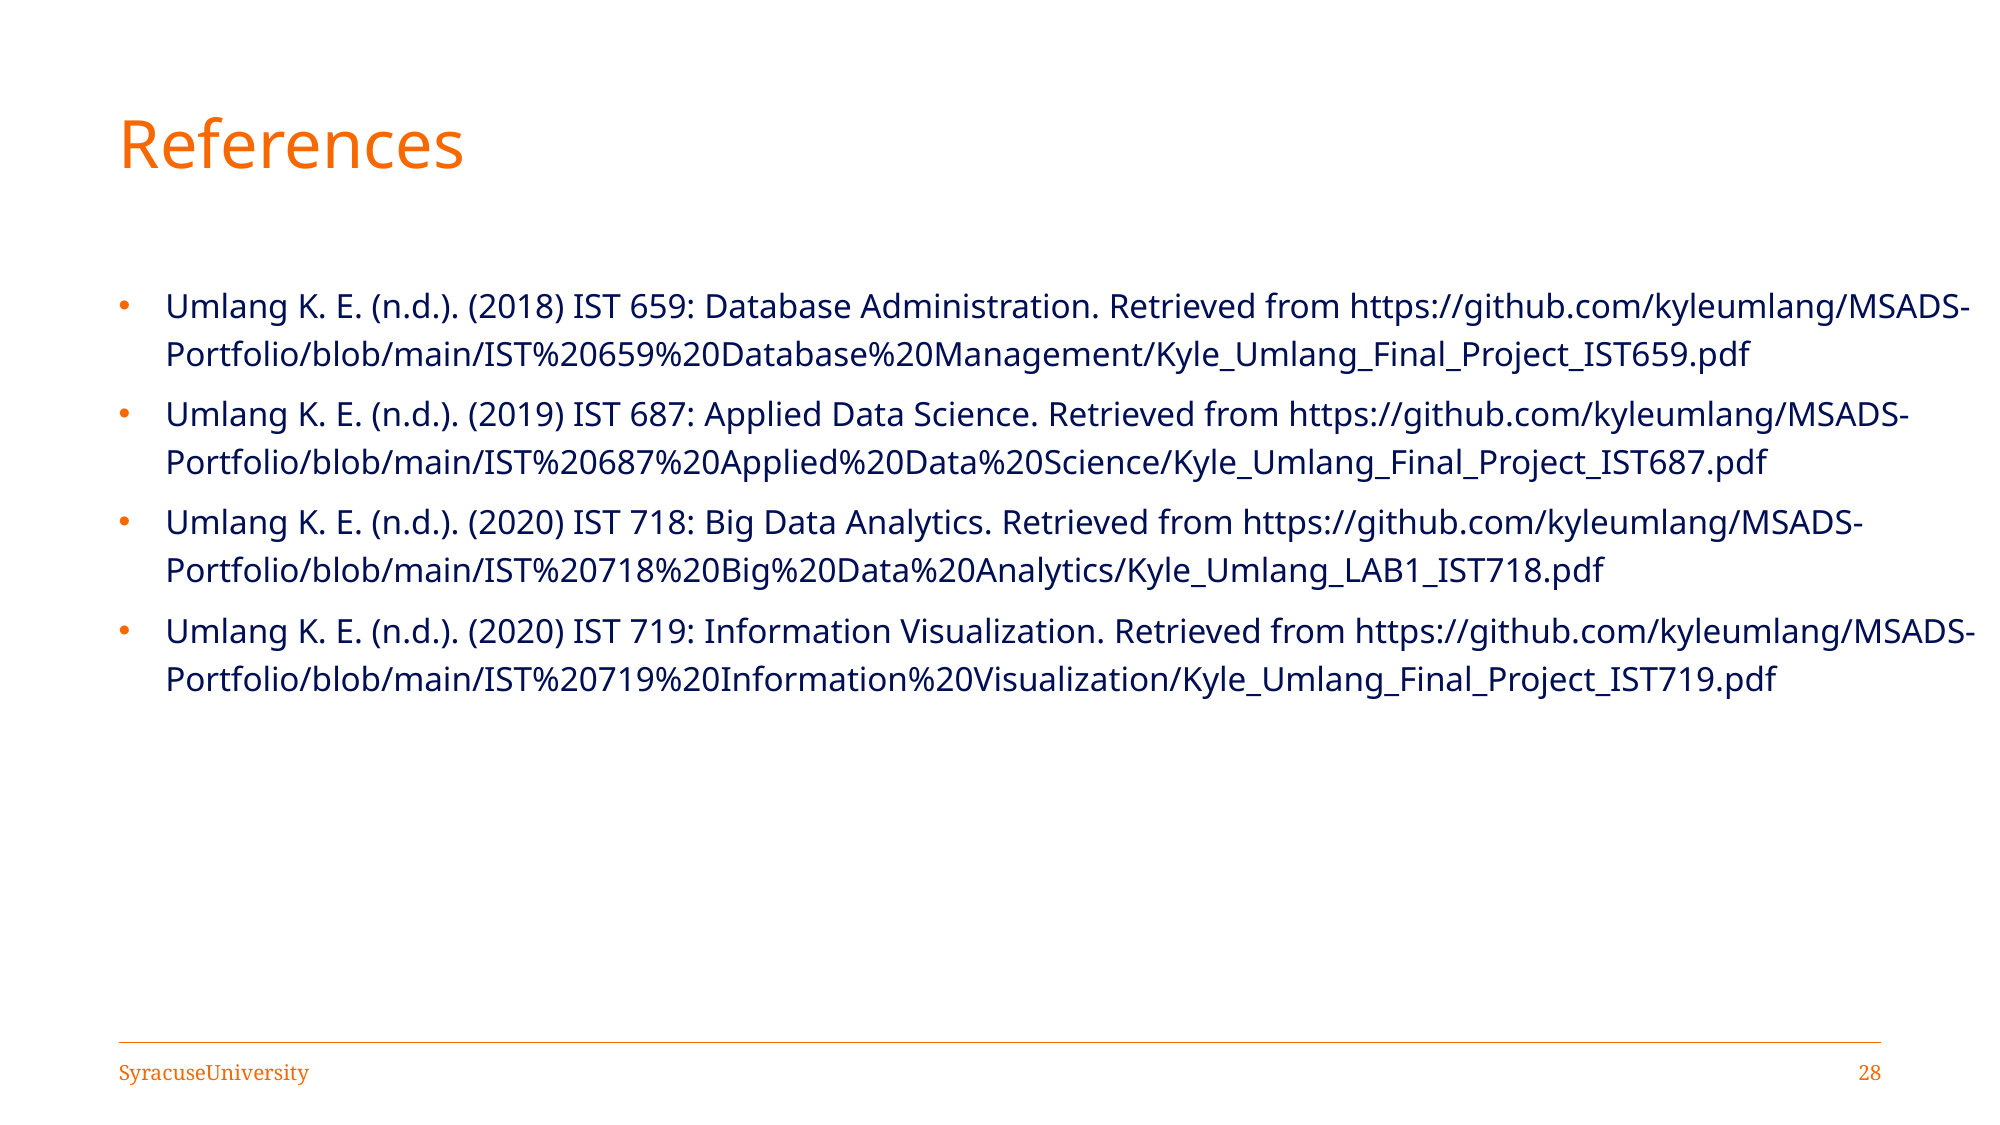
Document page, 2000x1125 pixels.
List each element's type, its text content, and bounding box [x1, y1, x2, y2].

title References [118, 110, 1882, 173]
list Umlang K. E. (n.d.). (2018) IST 659: Database Administration. Retrieved from https://github.com/kyleumlang/MSADS-Portfolio/blob/main/IST%20659%20Database%20Management/Kyle_Umlang_Final_Project_IST659.pdf Umlang K. E. (n.d.). (2019) IST 687: Applied Data Science. Retrieved from https://github.com/kyleumlang/MSADS-Portfolio/blob/main/IST%20687%20Applied%20Data%20Science/Kyle_Umlang_Final_Project_IST687.pdf Umlang K. E. (n.d.). (2020) IST 718: Big Data Analytics. Retrieved from https://github.com/kyleumlang/MSADS-Portfolio/blob/main/IST%20718%20Big%20Data%20Analytics/Kyle_Umlang_LAB1_IST718.pdf Umlang K. E. (n.d.). (2020) IST 719: Information Visualization. Retrieved from https://github.com/kyleumlang/MSADS-Portfolio/blob/main/IST%20719%20Information%20Visualization/Kyle_Umlang_Final_Project_IST719.pdf [118, 276, 2000, 1015]
